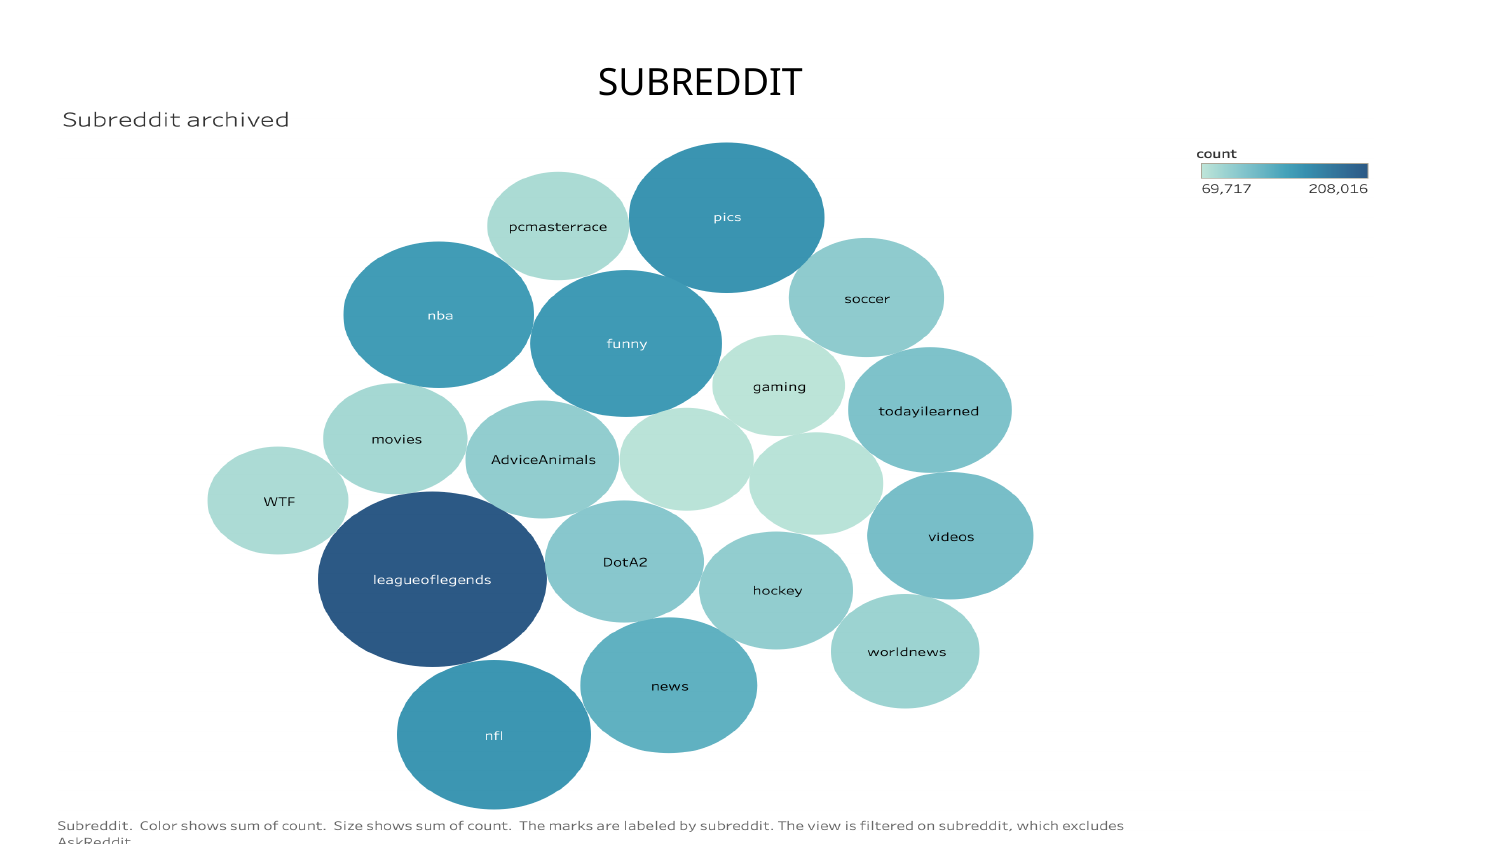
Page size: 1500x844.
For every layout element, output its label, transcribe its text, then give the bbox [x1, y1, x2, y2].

text_box SUBREDDIT [583, 50, 818, 99]
picture [56, 99, 1374, 844]
